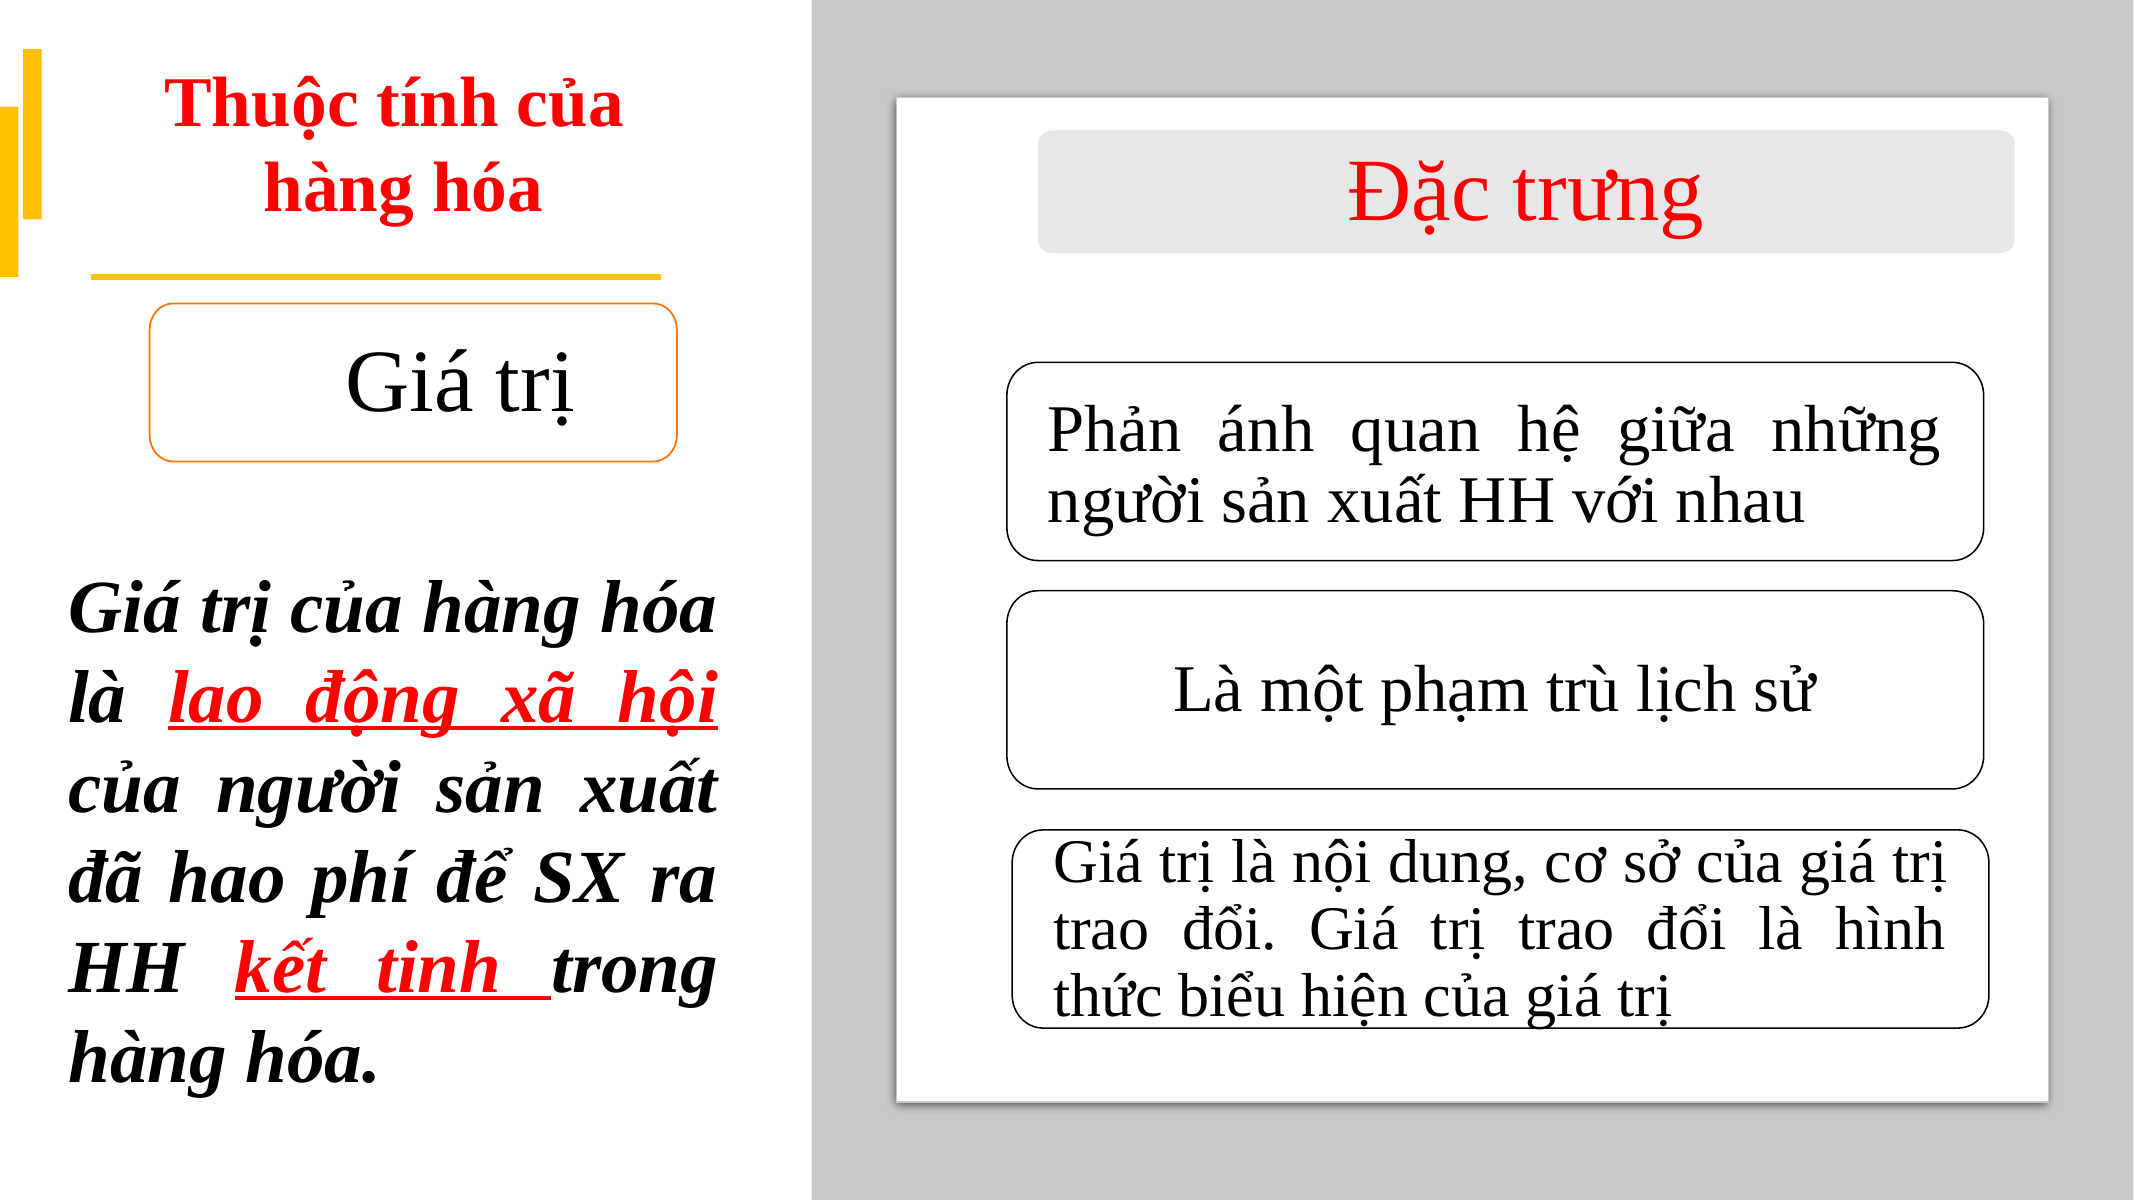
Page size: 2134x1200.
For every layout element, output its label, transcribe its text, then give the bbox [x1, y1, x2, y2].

text_box [0, 106, 19, 277]
text_box [811, 0, 2134, 1200]
text_box Giá trị của hàng hóa là lao động xã hội của người sản xuất đã hao phí để SX ra HH kết tinh trong hàng hóa. [53, 549, 733, 1105]
text_box [23, 49, 42, 220]
text_box Phản ánh quan hệ giữa những người sản xuất HH với nhau . [1006, 362, 1984, 561]
text_box Giá trị là nội dung, cơ sở của giá trị trao đổi. Giá trị trao đổi là hình thức biểu hiện của giá trị [1012, 829, 1989, 1029]
text_box [895, 97, 2050, 1103]
text_box Thuộc tính của hàng hóa [73, 47, 733, 234]
text_box Giá trị [149, 303, 677, 462]
text_box Là một phạm trù lịch sử [1006, 590, 1984, 789]
text_box Đặc trưng [1037, 130, 2015, 254]
